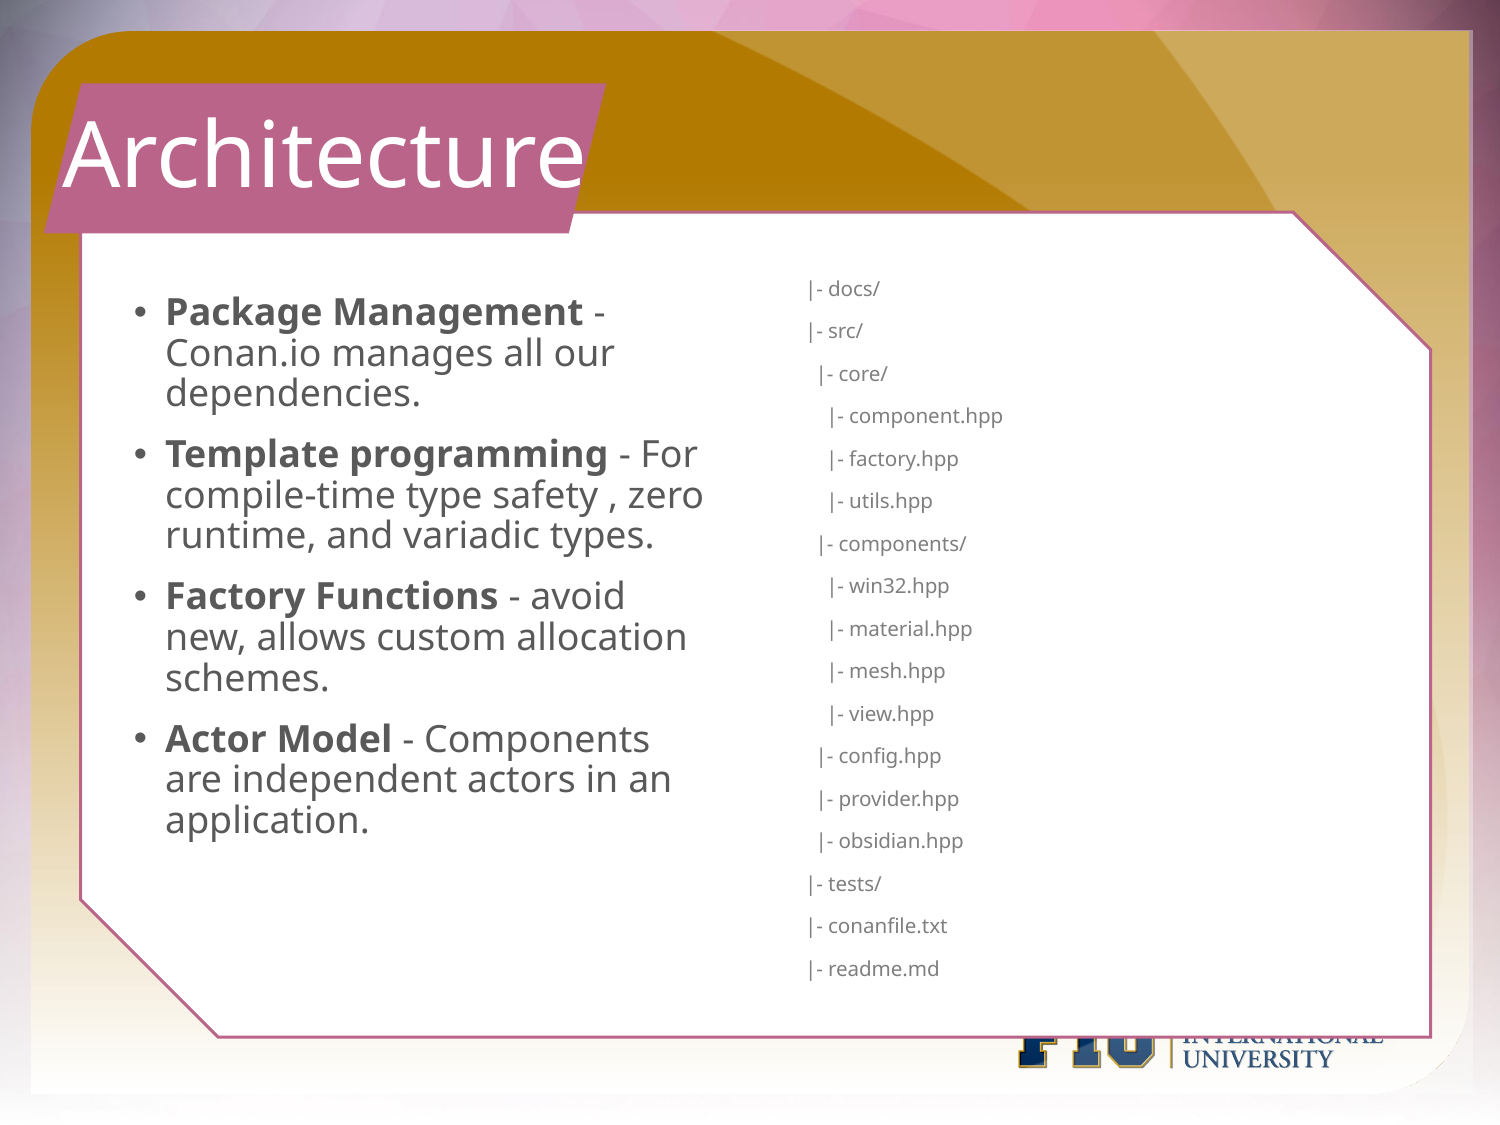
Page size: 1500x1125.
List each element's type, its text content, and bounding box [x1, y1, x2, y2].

text_box [80, 212, 1431, 1038]
text_box |- docs/ |- src/ |- core/ |- component.hpp |- factory.hpp |- utils.hpp |- components/ |- win32.hpp |- material.hpp |- mesh.hpp |- view.hpp |- config.hpp |- provider.hpp |- obsidian.hpp |- tests/ |- conanfile.txt |- readme.md [790, 263, 1373, 986]
picture [0, 0, 1500, 1125]
title Architecture [43, 83, 607, 234]
list Package Management - Conan.io manages all our dependencies. Template programming - For compile-time type safety , zero runtime, and variadic types. Factory Functions - avoid new, allows custom allocation schemes. Actor Model - Components are independent actors in an application. [112, 285, 727, 915]
